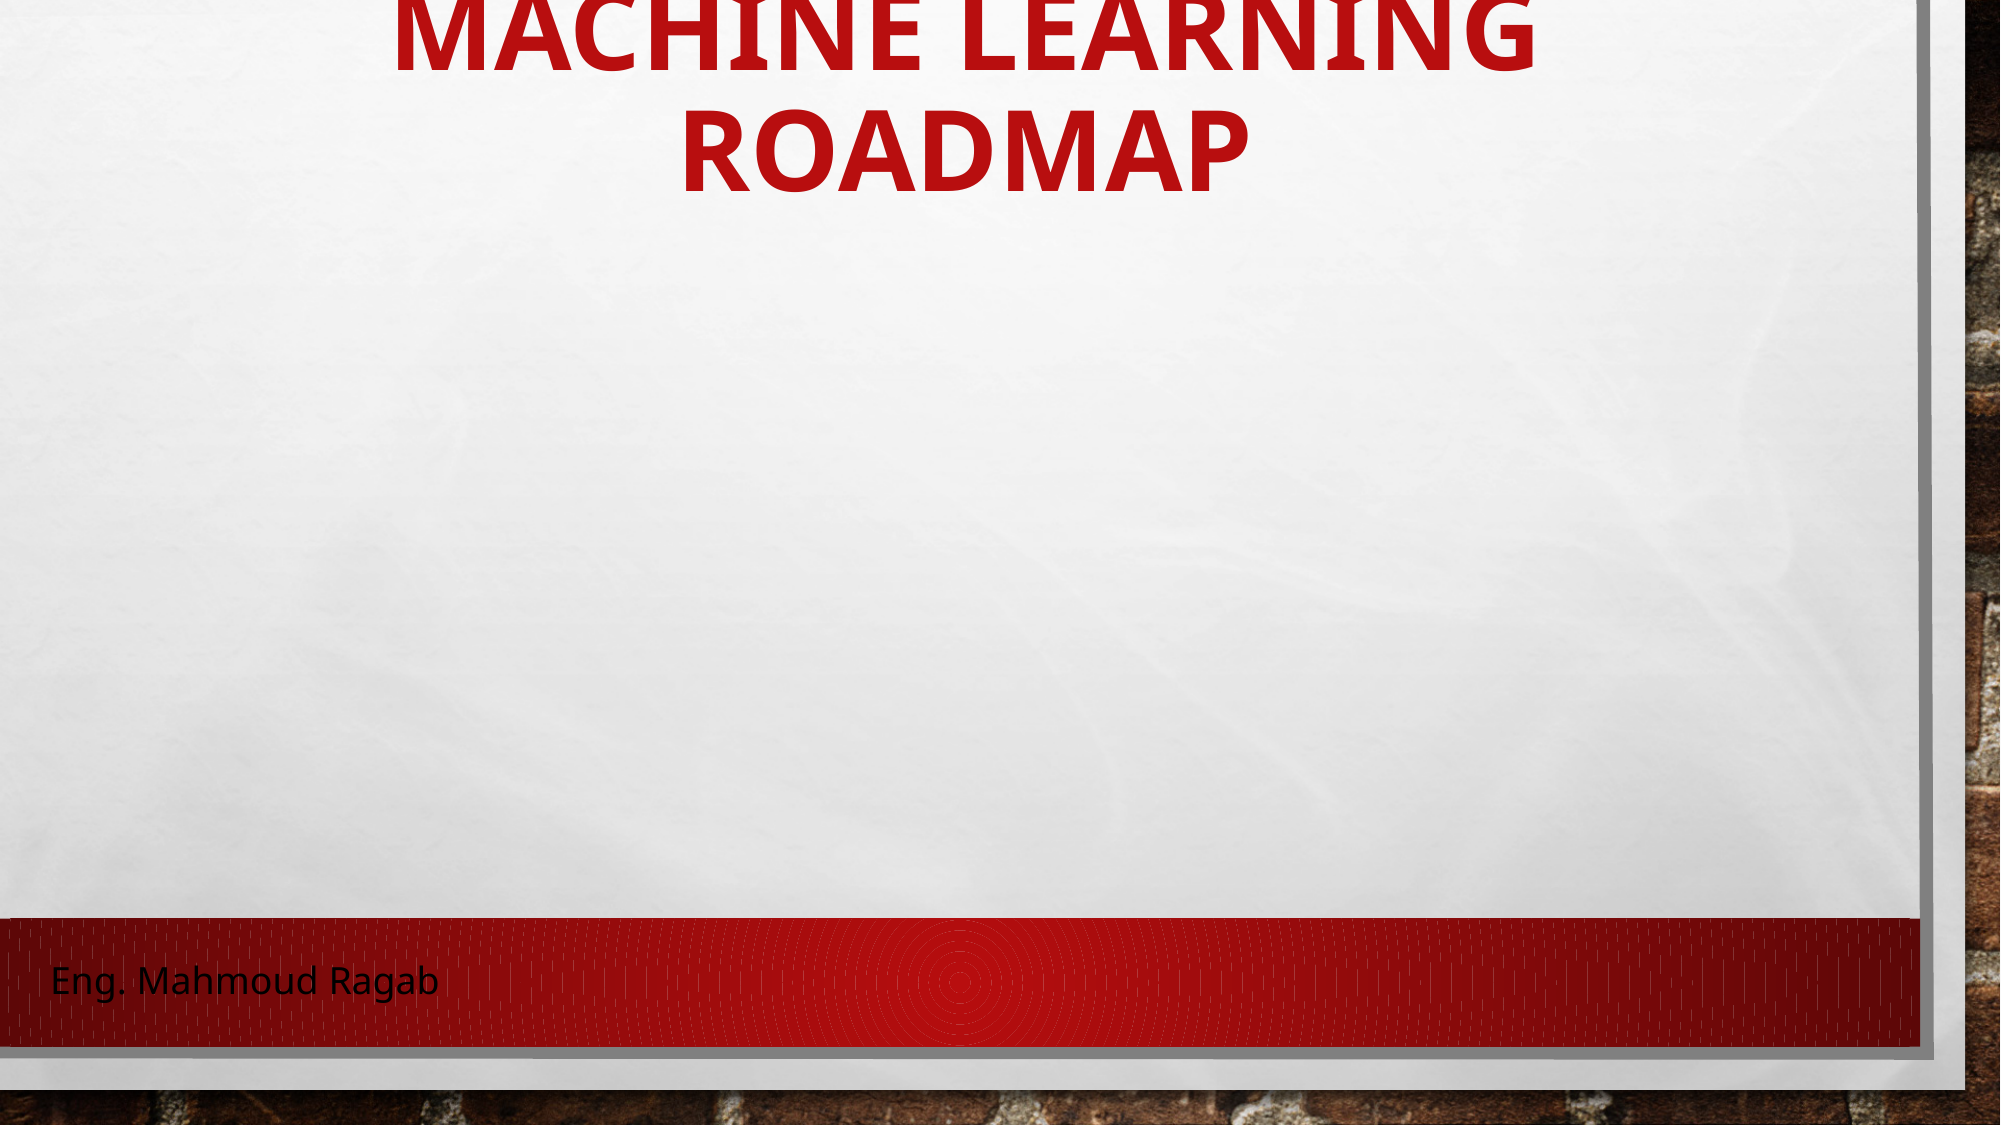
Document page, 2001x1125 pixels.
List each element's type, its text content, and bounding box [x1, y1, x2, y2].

picture [0, 0, 2000, 1125]
text_box Eng. Mahmoud Ragab [35, 949, 1043, 1009]
title Machine Learning Roadmap [112, 0, 1818, 189]
